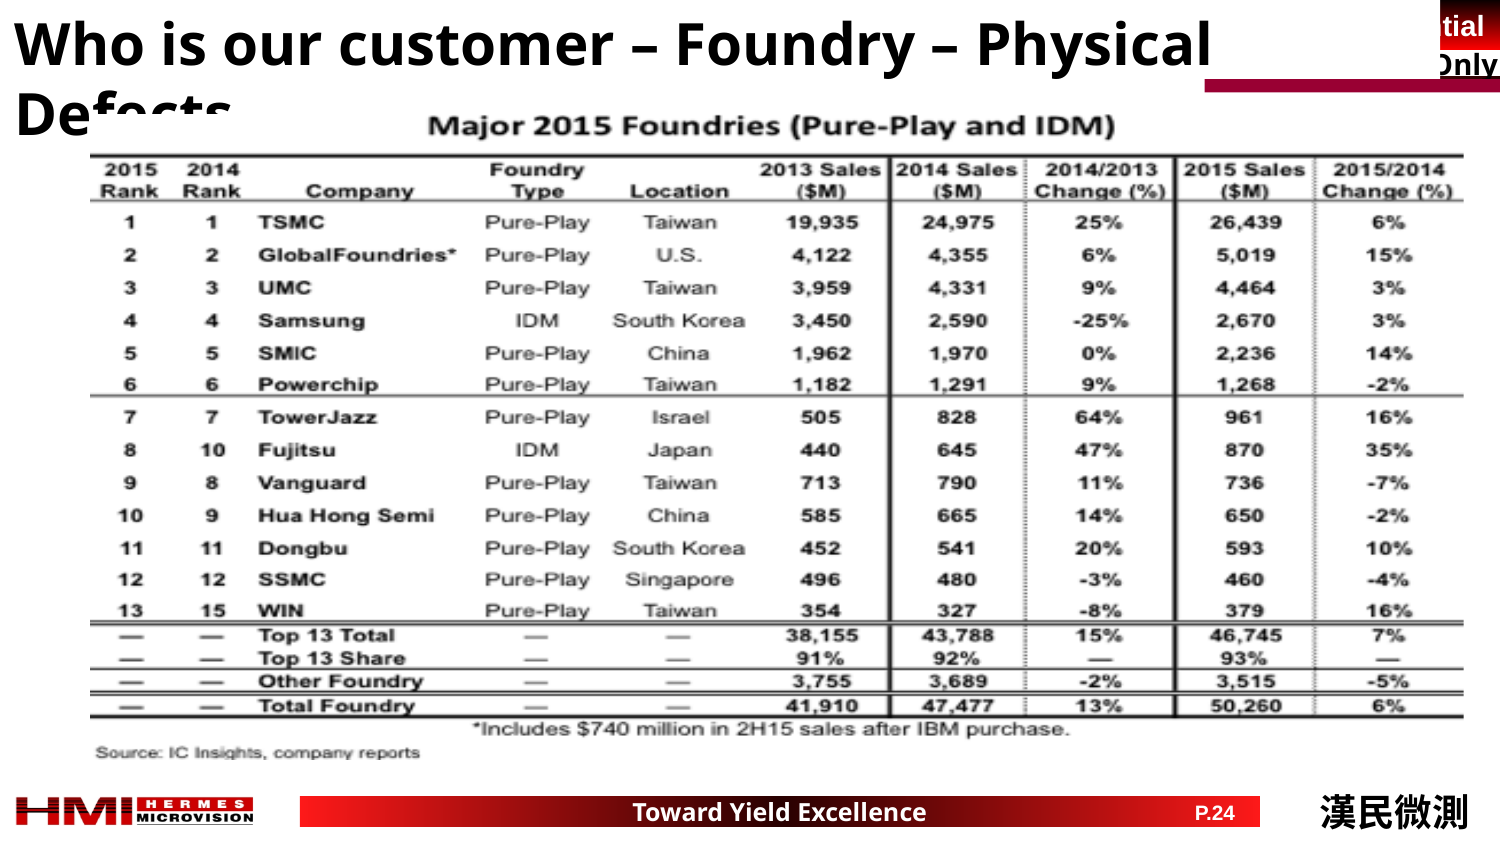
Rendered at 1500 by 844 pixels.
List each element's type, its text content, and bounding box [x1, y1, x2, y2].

picture [15, 796, 255, 826]
picture [89, 114, 1464, 760]
text_box [1204, 79, 1500, 93]
text_box Who is our customer – Foundry – Physical Defects [0, 0, 1441, 155]
